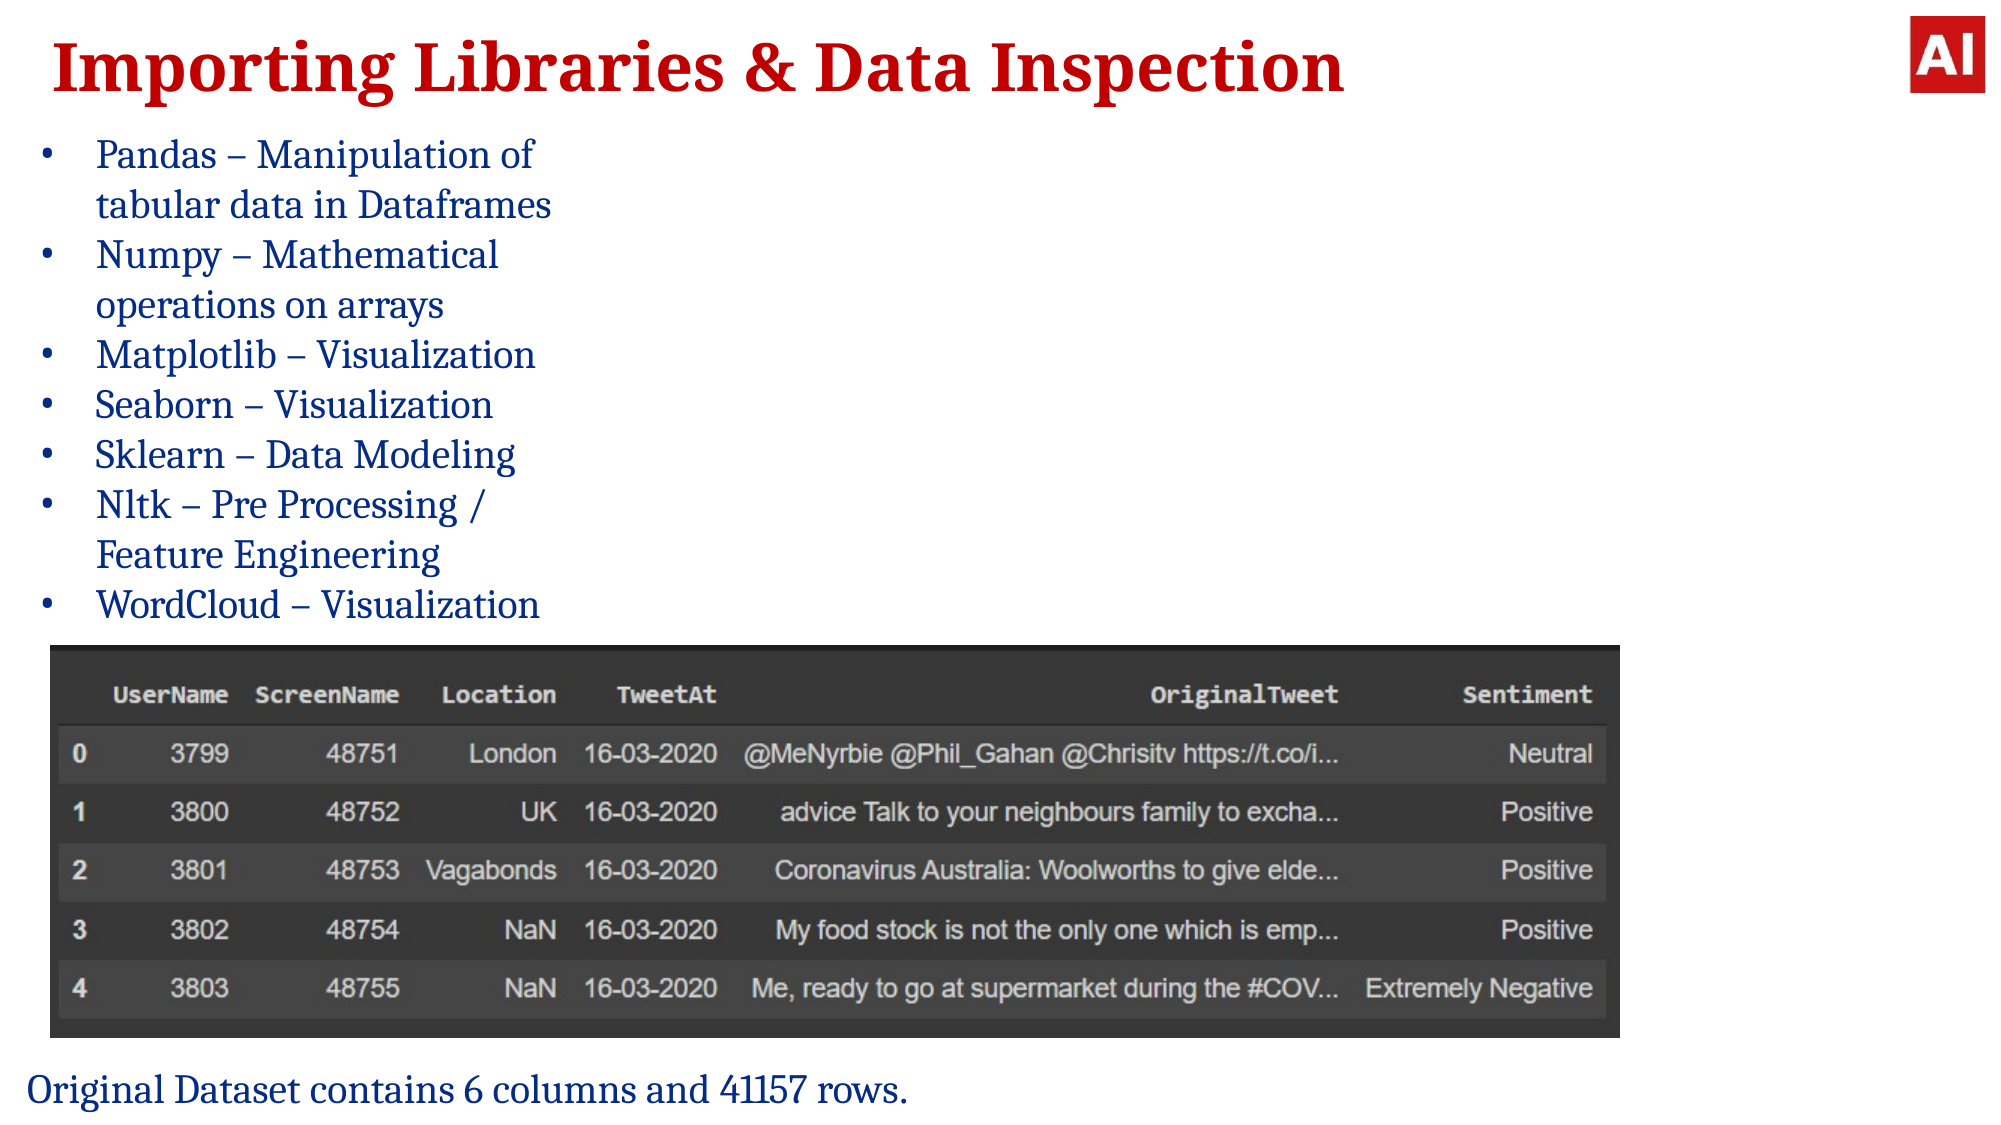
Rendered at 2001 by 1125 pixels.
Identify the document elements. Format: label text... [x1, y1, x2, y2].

text_box Original Dataset contains 6 columns and 41157 rows. [24, 1059, 1288, 1112]
picture [49, 645, 1620, 1038]
title Importing Libraries & Data Inspection [50, 22, 1588, 213]
text_box Pandas – Manipulation of tabular data in Dataframes Numpy – Mathematical operations on arrays Matplotlib – Visualization Seaborn – Visualization Sklearn – Data Modeling Nltk – Pre Processing / Feature Engineering WordCloud – Visualization [37, 125, 570, 628]
picture [1908, 16, 1986, 93]
